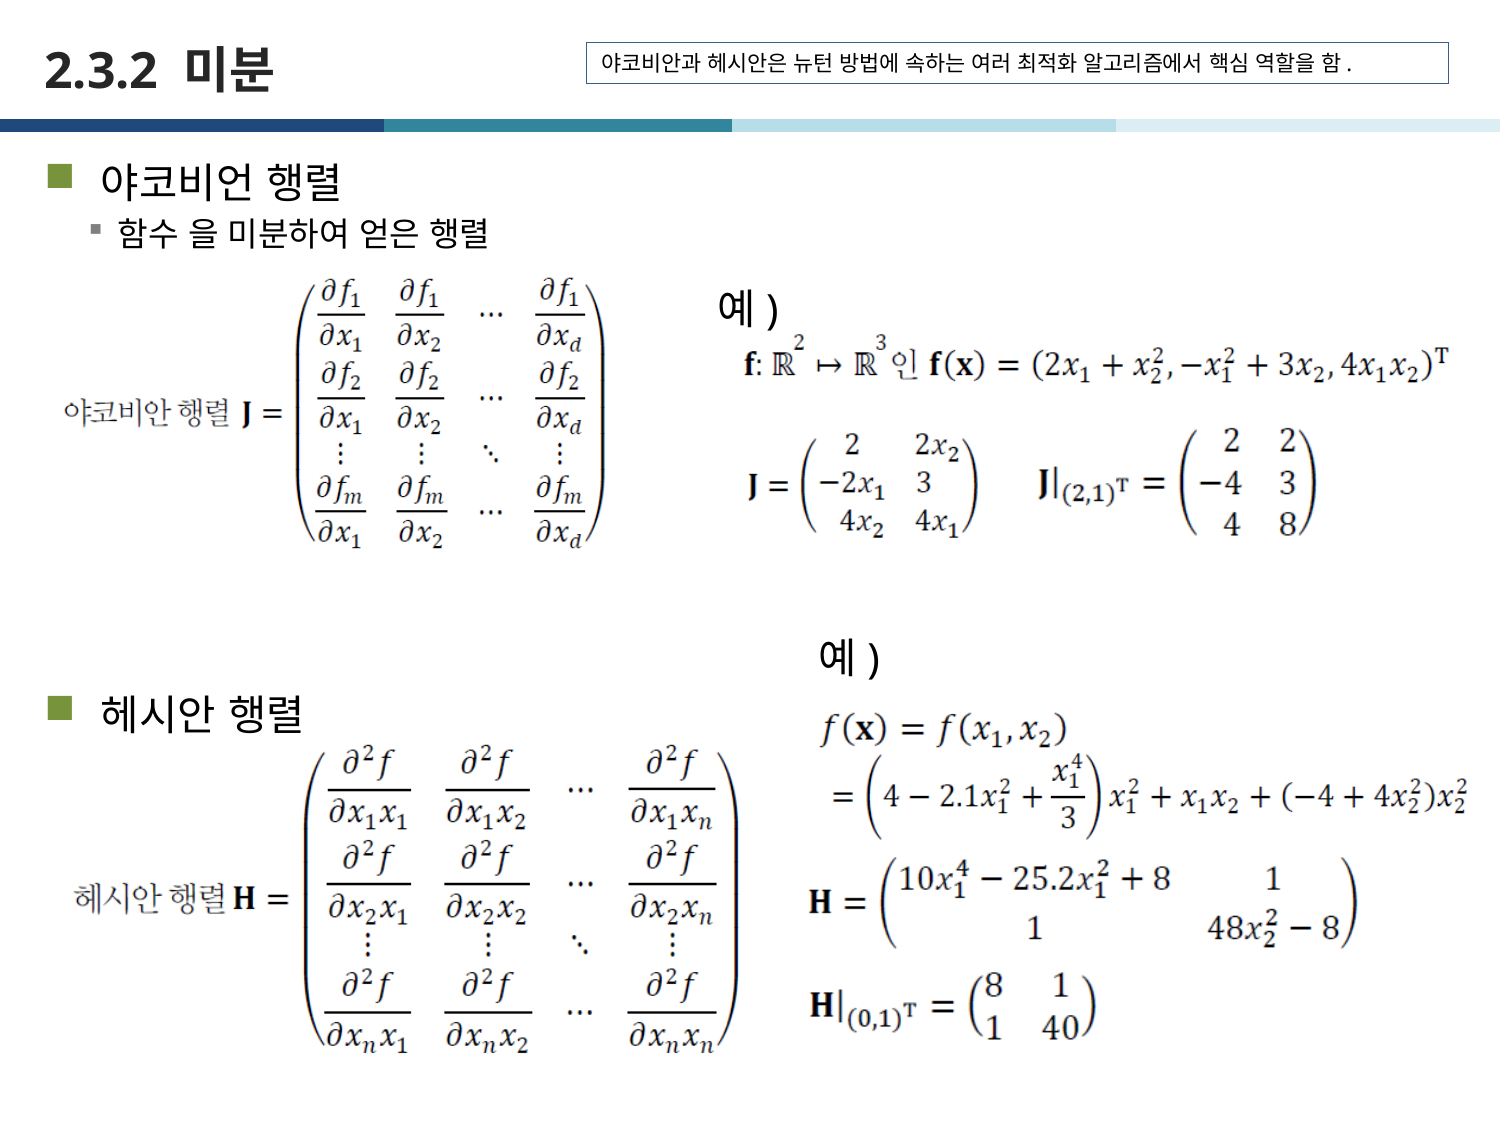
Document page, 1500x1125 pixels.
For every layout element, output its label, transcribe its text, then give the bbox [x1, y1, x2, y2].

text_box 예) [803, 609, 895, 704]
title 2.3.2 미분 [29, 23, 1270, 114]
text_box 예) [702, 261, 794, 356]
picture [64, 739, 744, 1059]
picture [52, 268, 609, 558]
picture [815, 703, 1471, 841]
picture [806, 857, 1364, 953]
picture [806, 963, 1097, 1044]
picture [743, 332, 1450, 386]
picture [743, 420, 979, 544]
picture [1033, 420, 1320, 544]
text_box 야코비안과 헤시안은 뉴턴 방법에 속하는 여러 최적화 알고리즘에서 핵심 역할을 함. [586, 42, 1449, 84]
